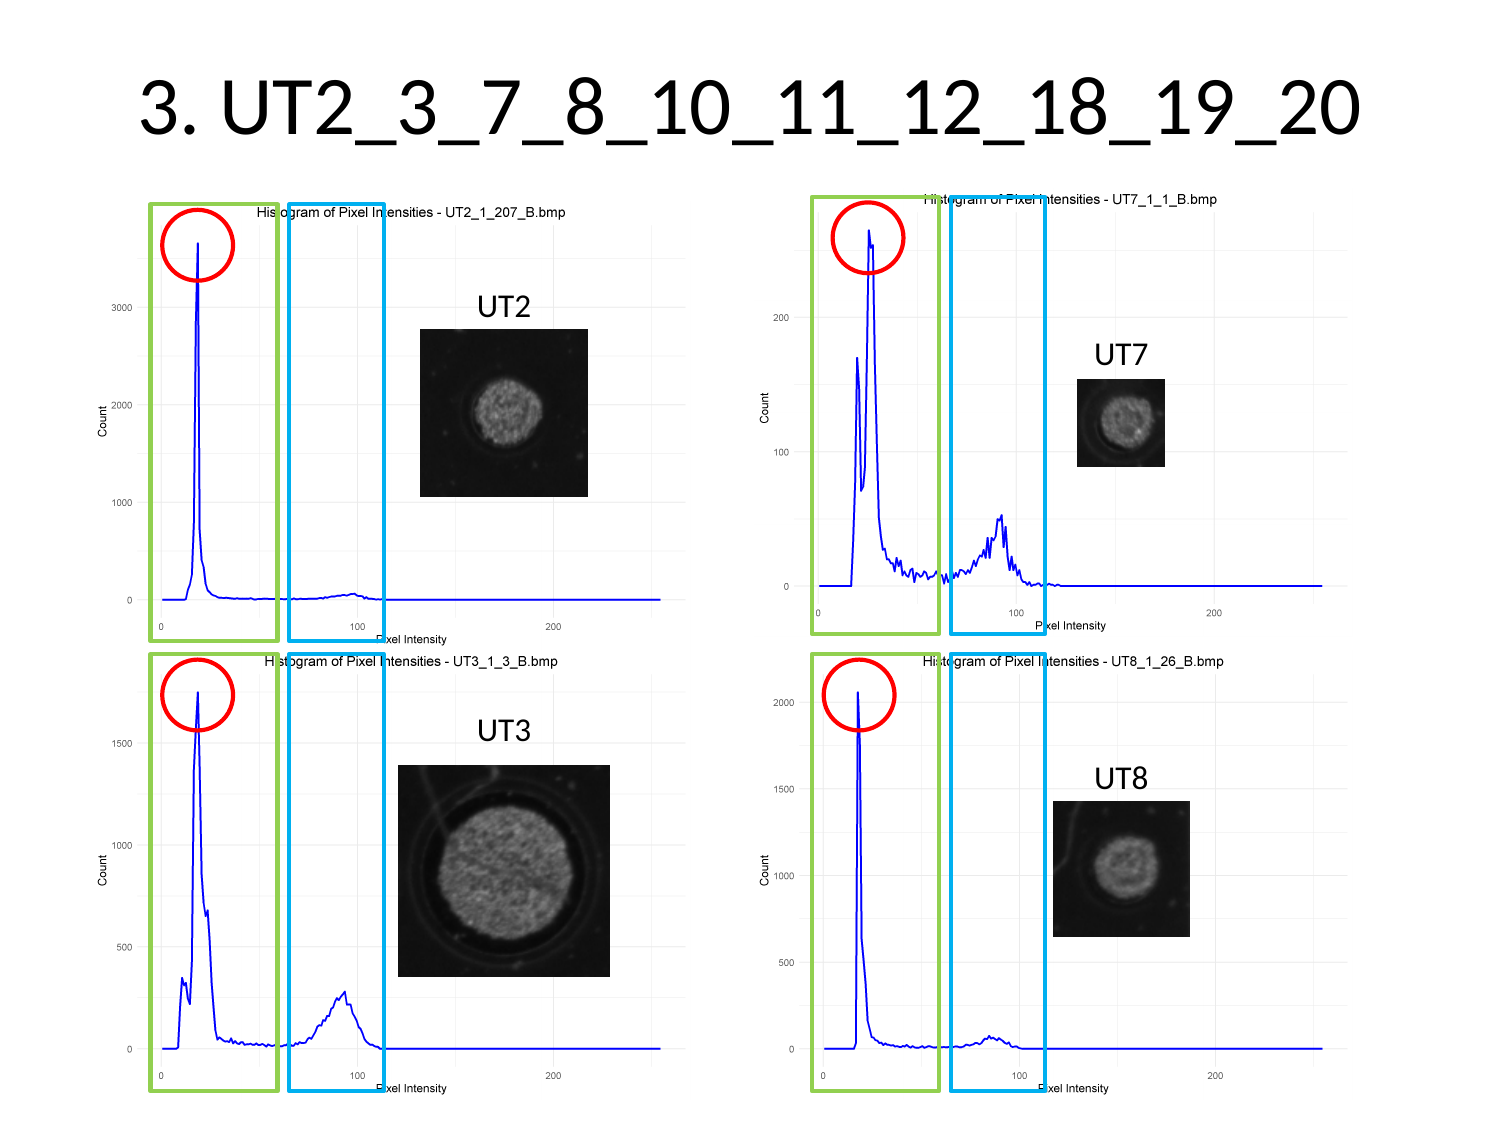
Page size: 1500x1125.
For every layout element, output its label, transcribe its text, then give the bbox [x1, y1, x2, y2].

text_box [420, 280, 588, 497]
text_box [1068, 328, 1174, 467]
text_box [1052, 751, 1190, 938]
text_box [398, 703, 610, 977]
text_box 3. UT2_3_7_8_10_11_12_18_19_20 [0, 7, 1500, 195]
picture [92, 201, 692, 1100]
picture [753, 188, 1353, 638]
picture [753, 650, 1353, 1100]
picture [292, 207, 381, 638]
